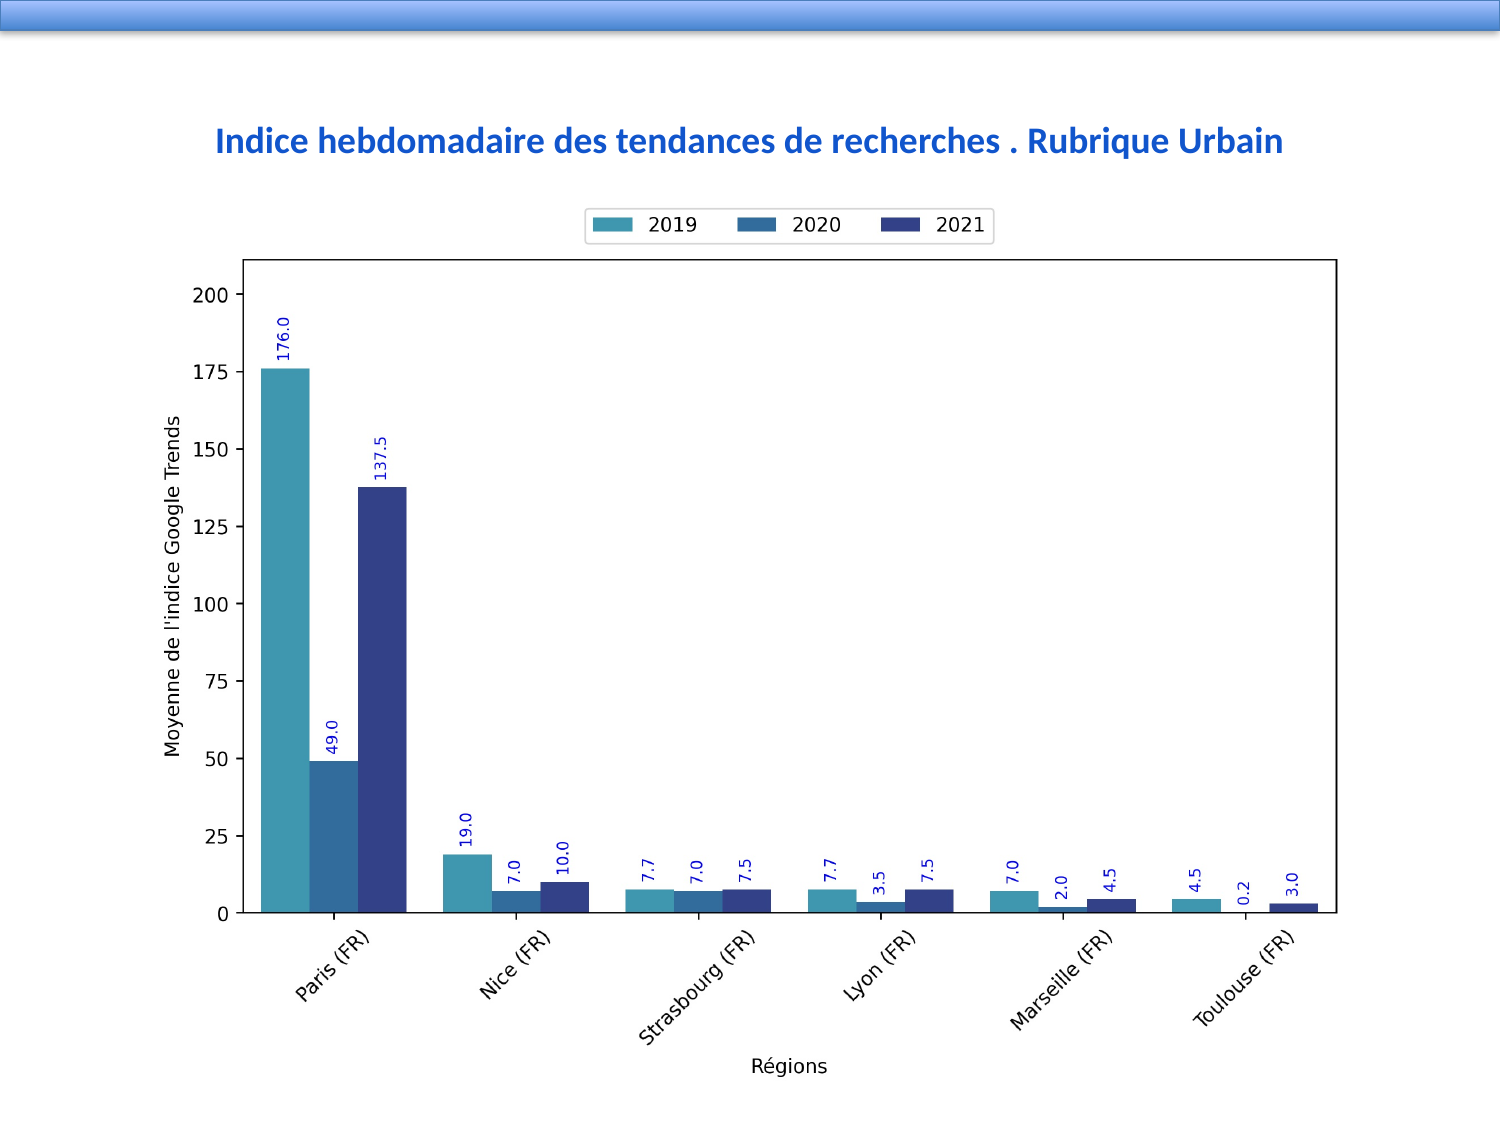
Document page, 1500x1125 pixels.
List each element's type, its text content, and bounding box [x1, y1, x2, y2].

title Indice hebdomadaire des tendances de recherches . Rubrique Urbain [75, 45, 1425, 233]
text_box [0, 0, 1500, 31]
picture [149, 194, 1351, 1091]
